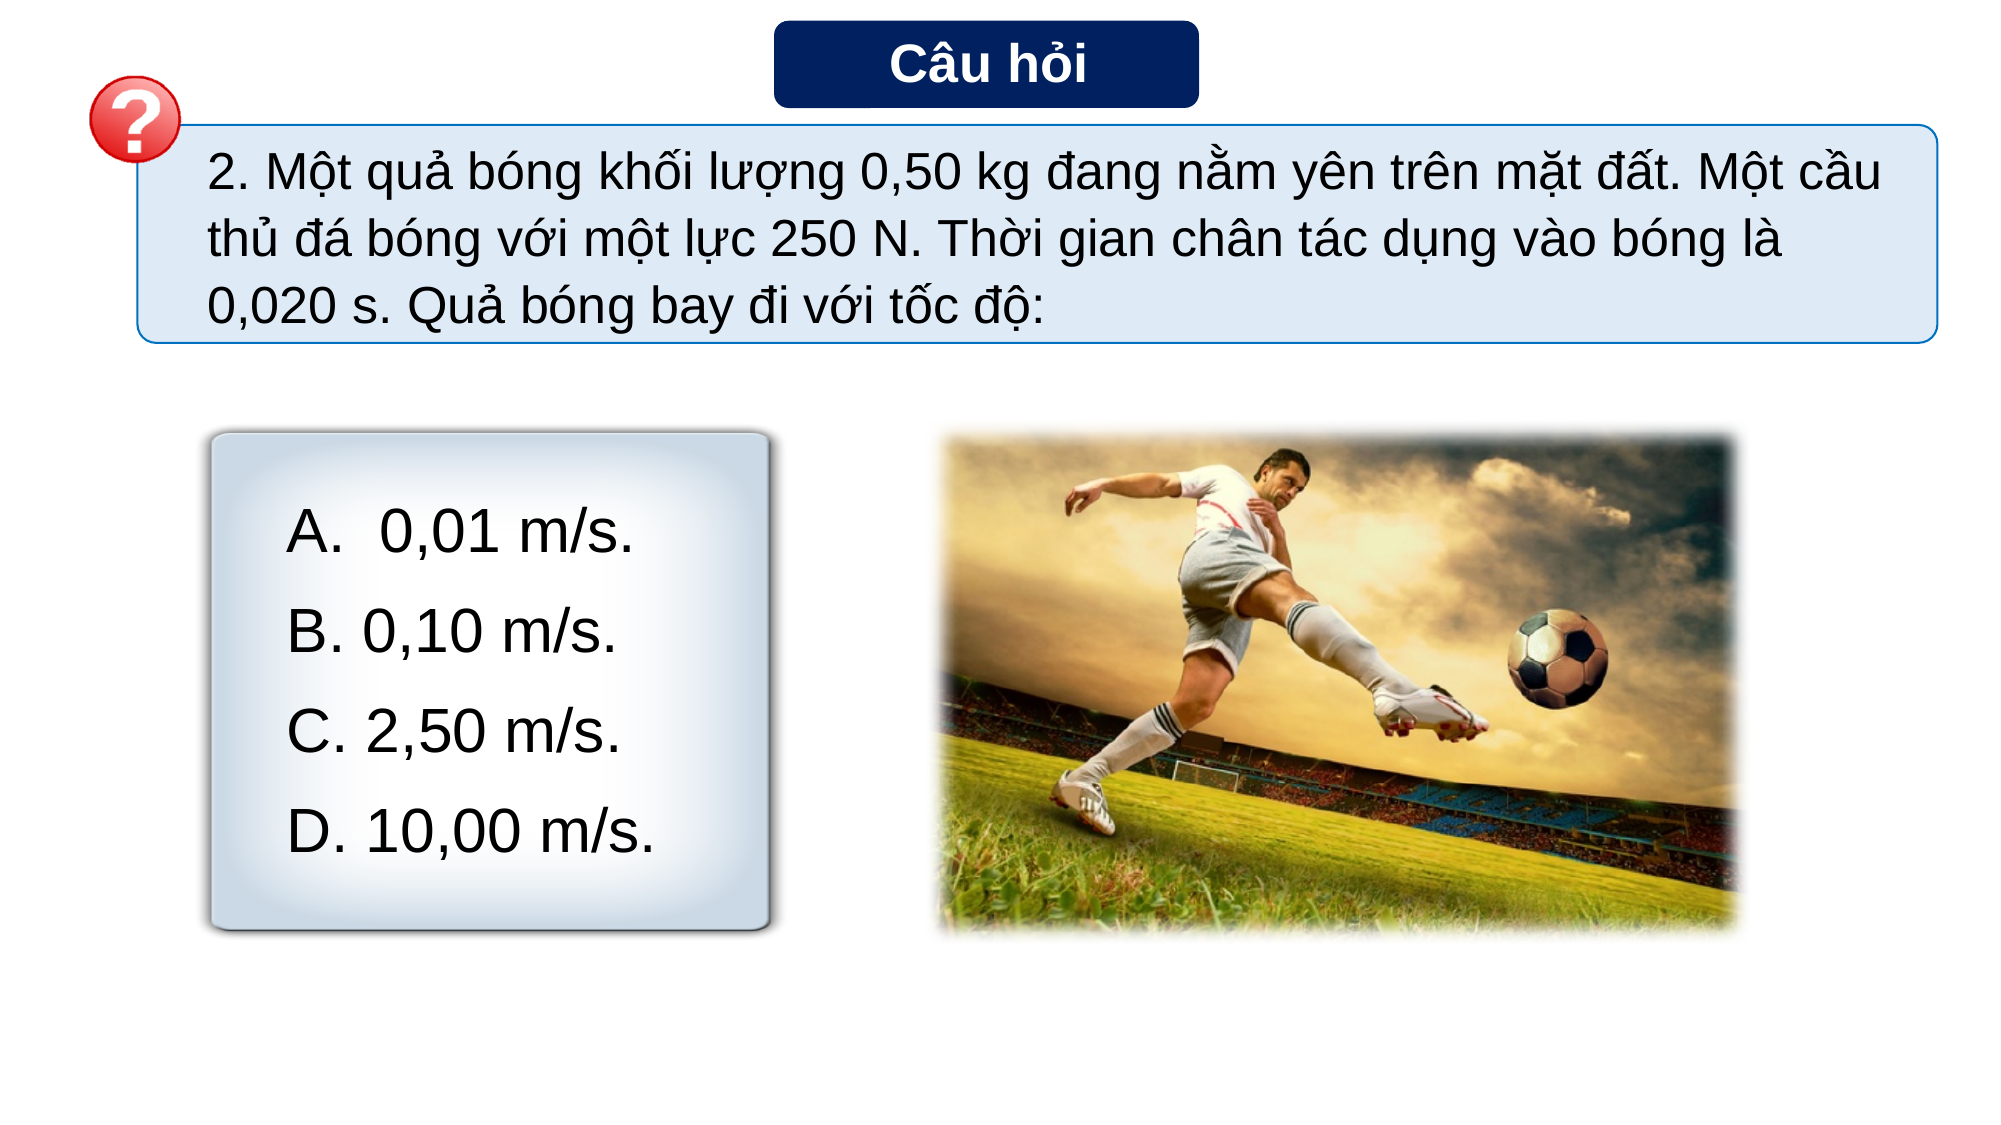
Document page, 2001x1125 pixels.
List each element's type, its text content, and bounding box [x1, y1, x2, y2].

picture [926, 419, 1751, 945]
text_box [774, 20, 1200, 108]
text_box [136, 123, 1939, 344]
text_box 2. Một quả bóng khối lượng 0,50 kg đang nằm yên trên mặt đất. Một cầu thủ đá bóng với một lực 250 N. Thời gian chân tác dụng vào bóng là 0,020 s. Quả bóng bay đi với tốc độ: [192, 126, 1904, 342]
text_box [85, 70, 190, 175]
picture [195, 423, 788, 941]
